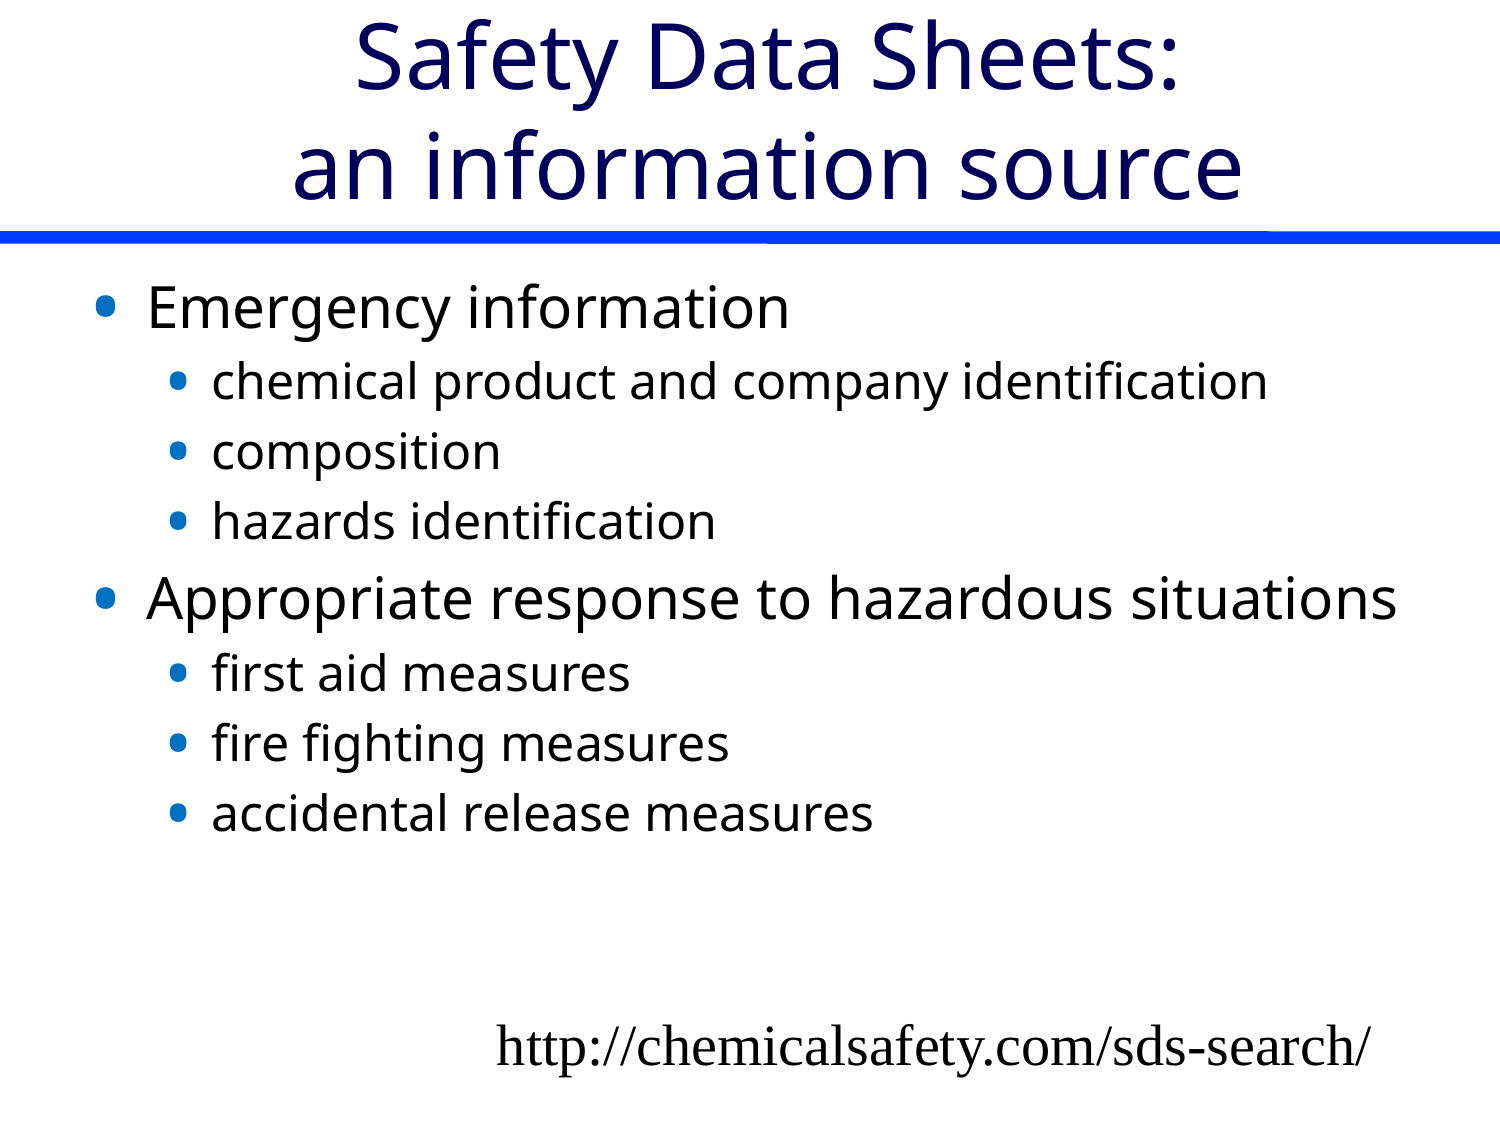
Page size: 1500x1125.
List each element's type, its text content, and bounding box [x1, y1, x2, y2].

text_box http://chemicalsafety.com/sds-search/ [482, 999, 1495, 1085]
title Safety Data Sheets: an information source [75, 37, 1463, 225]
list Emergency information chemical product and company identification composition hazards identification Appropriate response to hazardous situations first aid measures fire fighting measures accidental release measures [74, 262, 1426, 1006]
